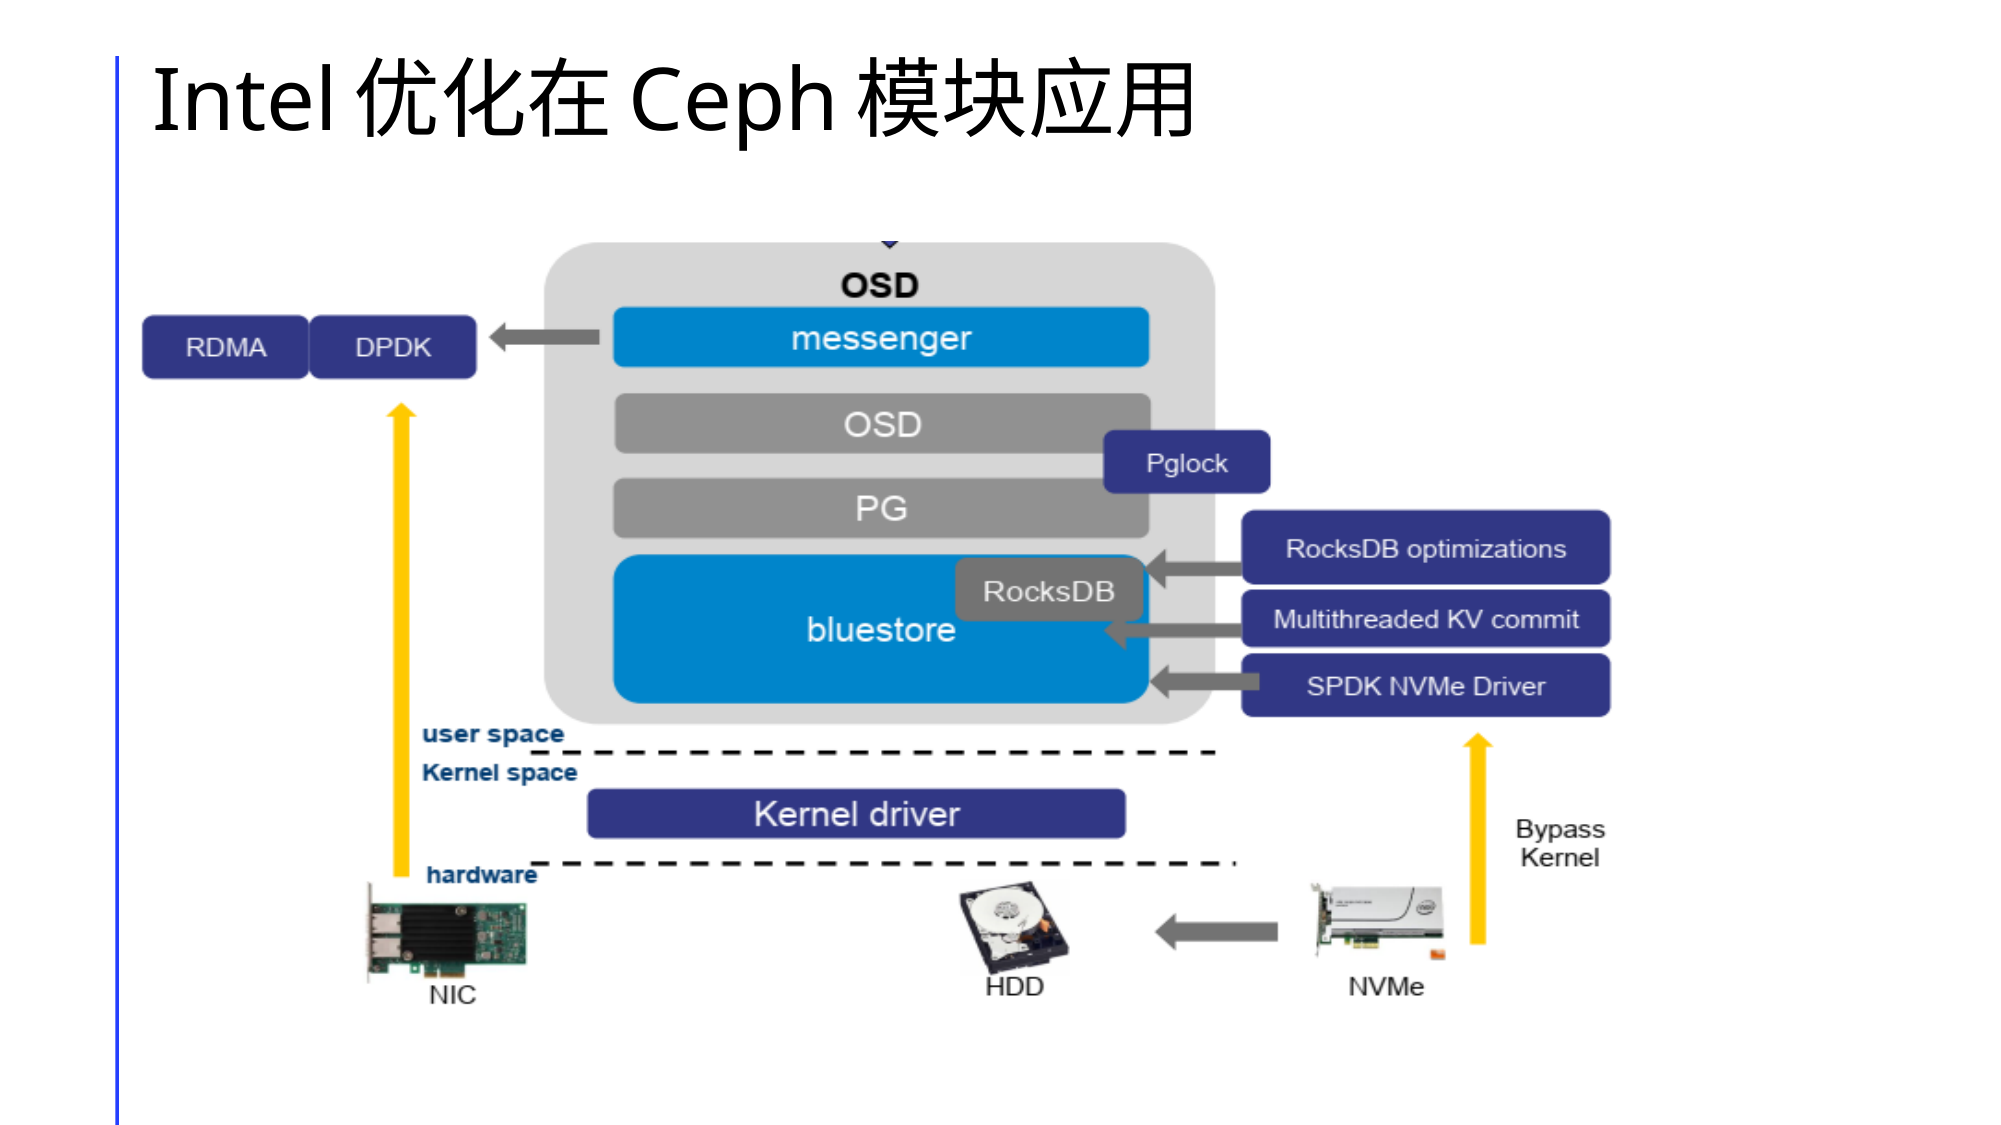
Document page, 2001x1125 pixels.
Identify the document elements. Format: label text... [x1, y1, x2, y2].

title Intel优化在Ceph模块应用 [137, 47, 1863, 157]
picture [137, 241, 1636, 1031]
